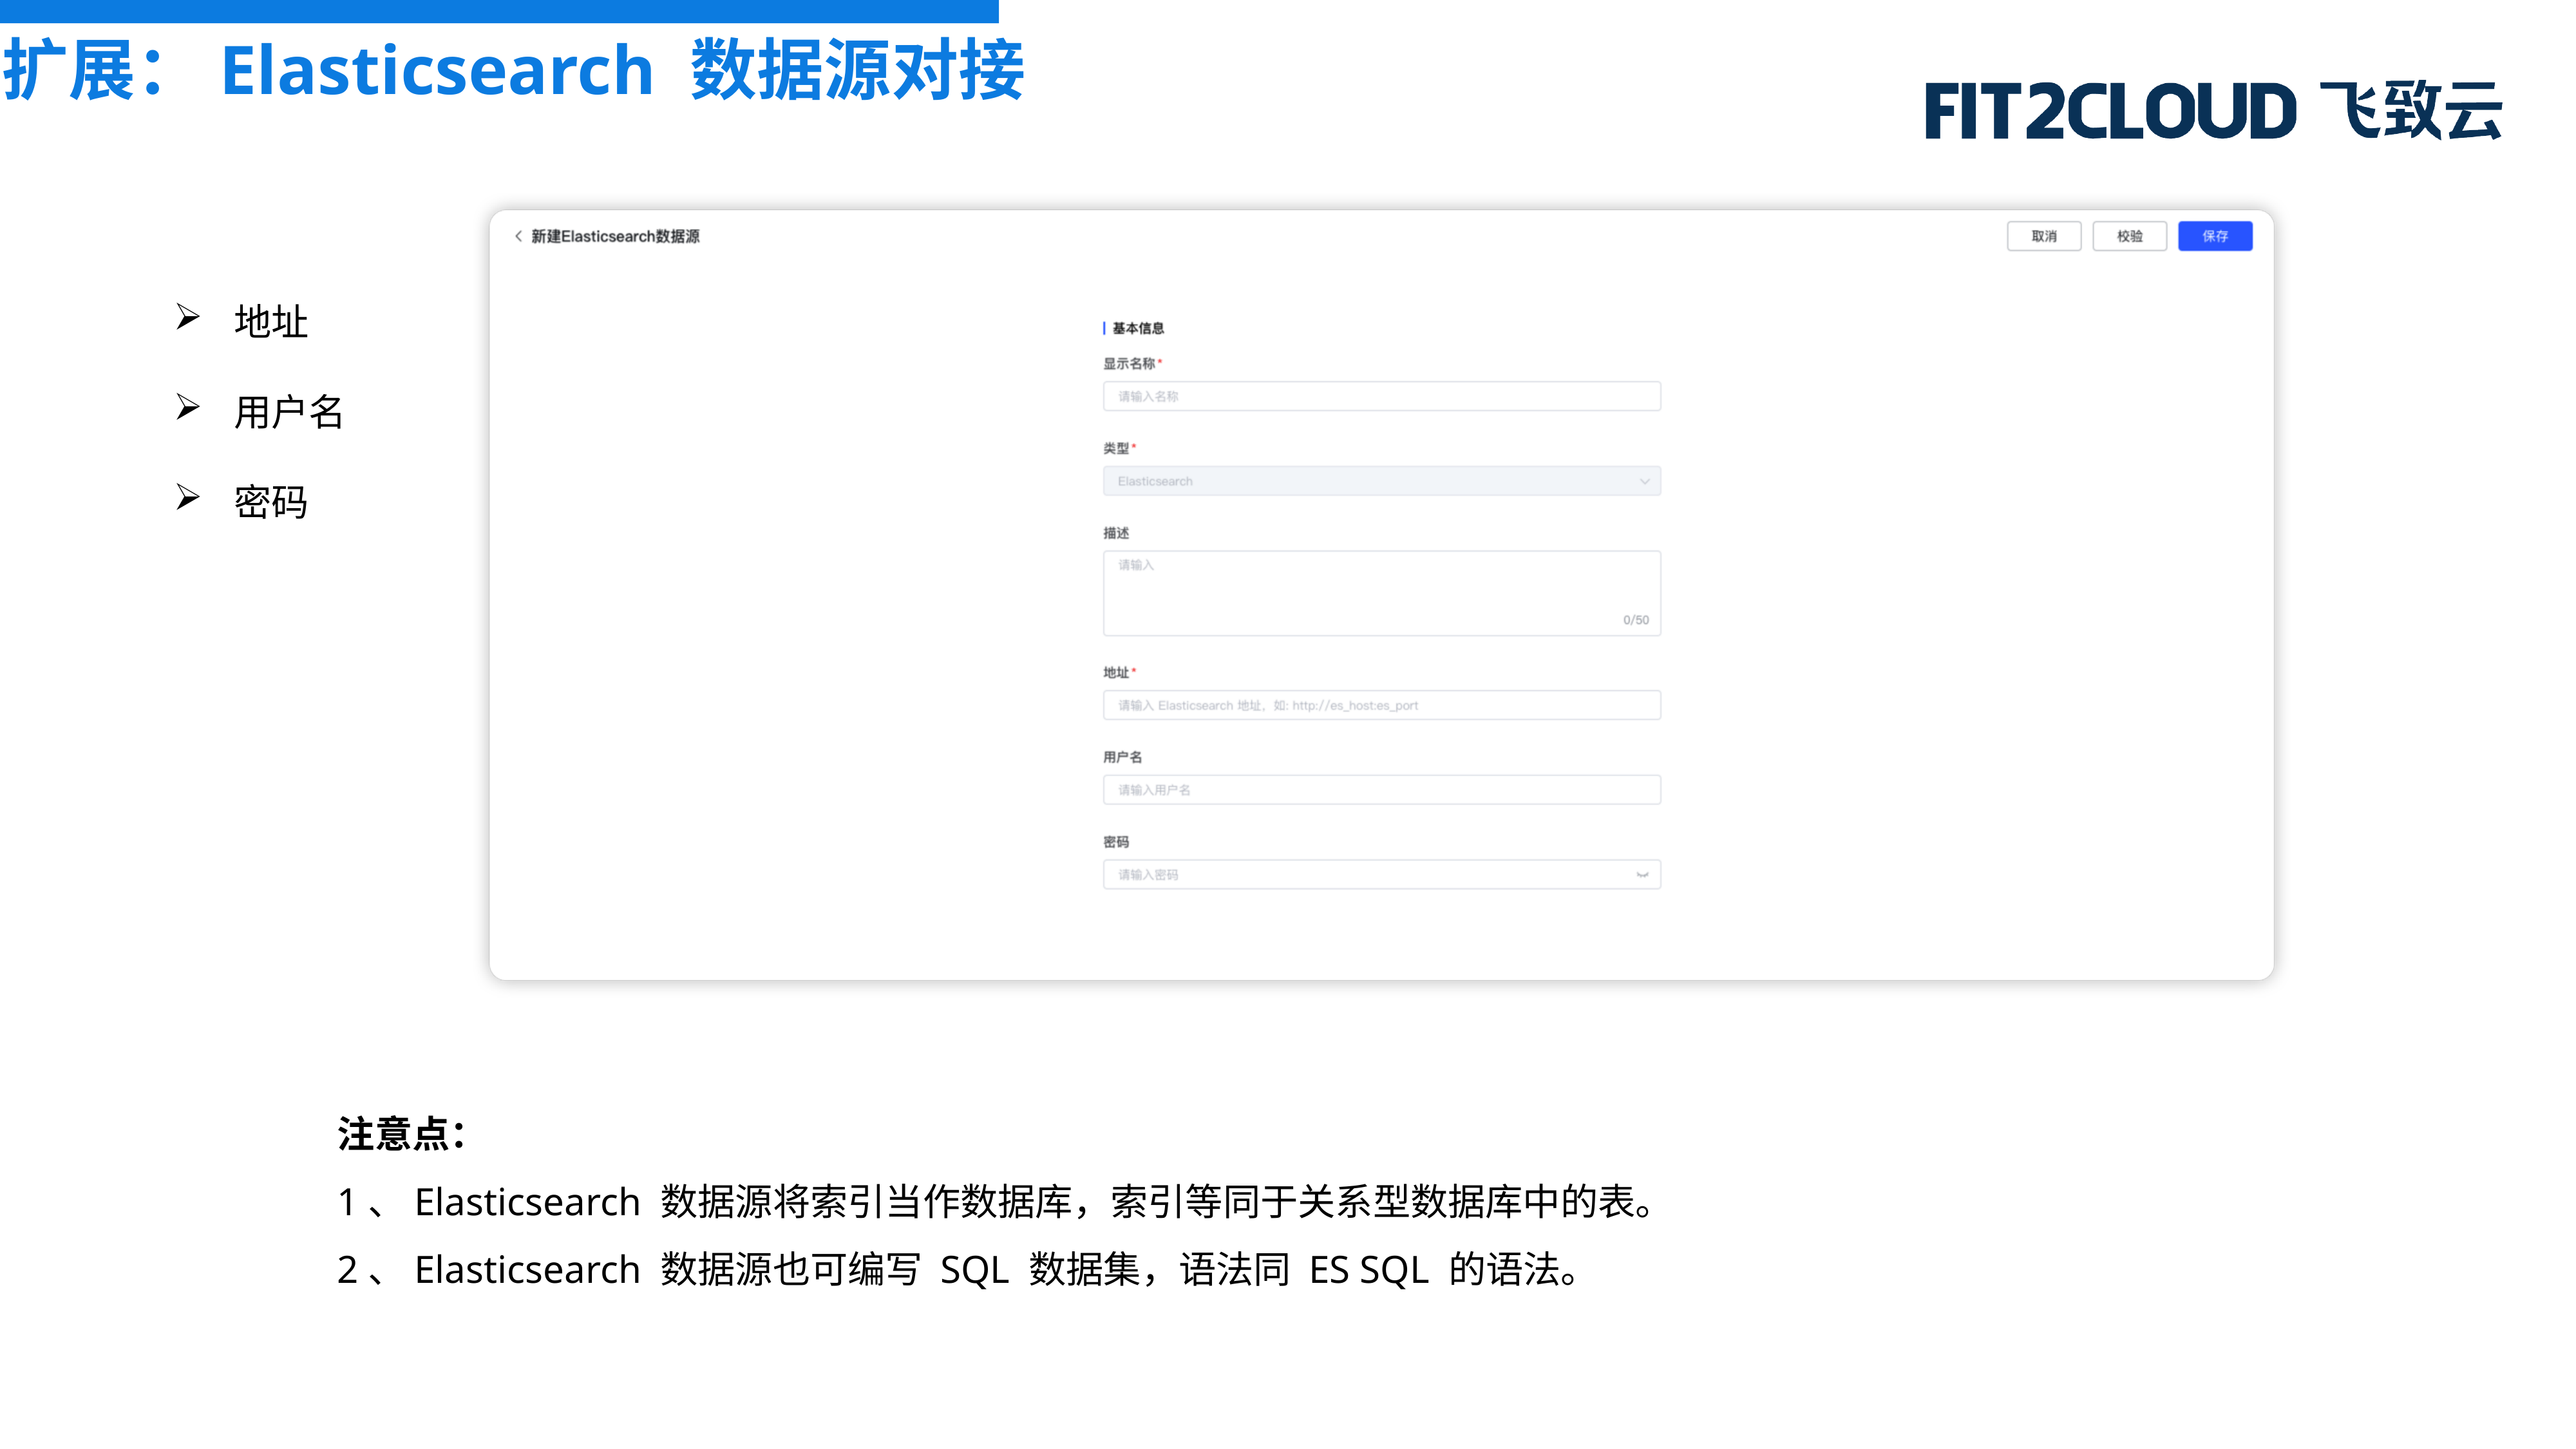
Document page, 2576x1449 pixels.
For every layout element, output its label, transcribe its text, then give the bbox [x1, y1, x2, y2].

text_box 地址 用户名 密码 [166, 245, 473, 531]
text_box [0, 0, 999, 24]
text_box 扩展：Elasticsearch 数据源对接 [1, 26, 1050, 112]
picture [1926, 80, 2503, 140]
text_box 注意点： 1、Elasticsearch 数据源将索引当作数据库，索引等同于关系型数据库中的表。 2、Elasticsearch 数据源也可编写 SQL 数据集，语法同 ES SQL 的语法。 [330, 1080, 2434, 1298]
picture [473, 193, 2291, 998]
